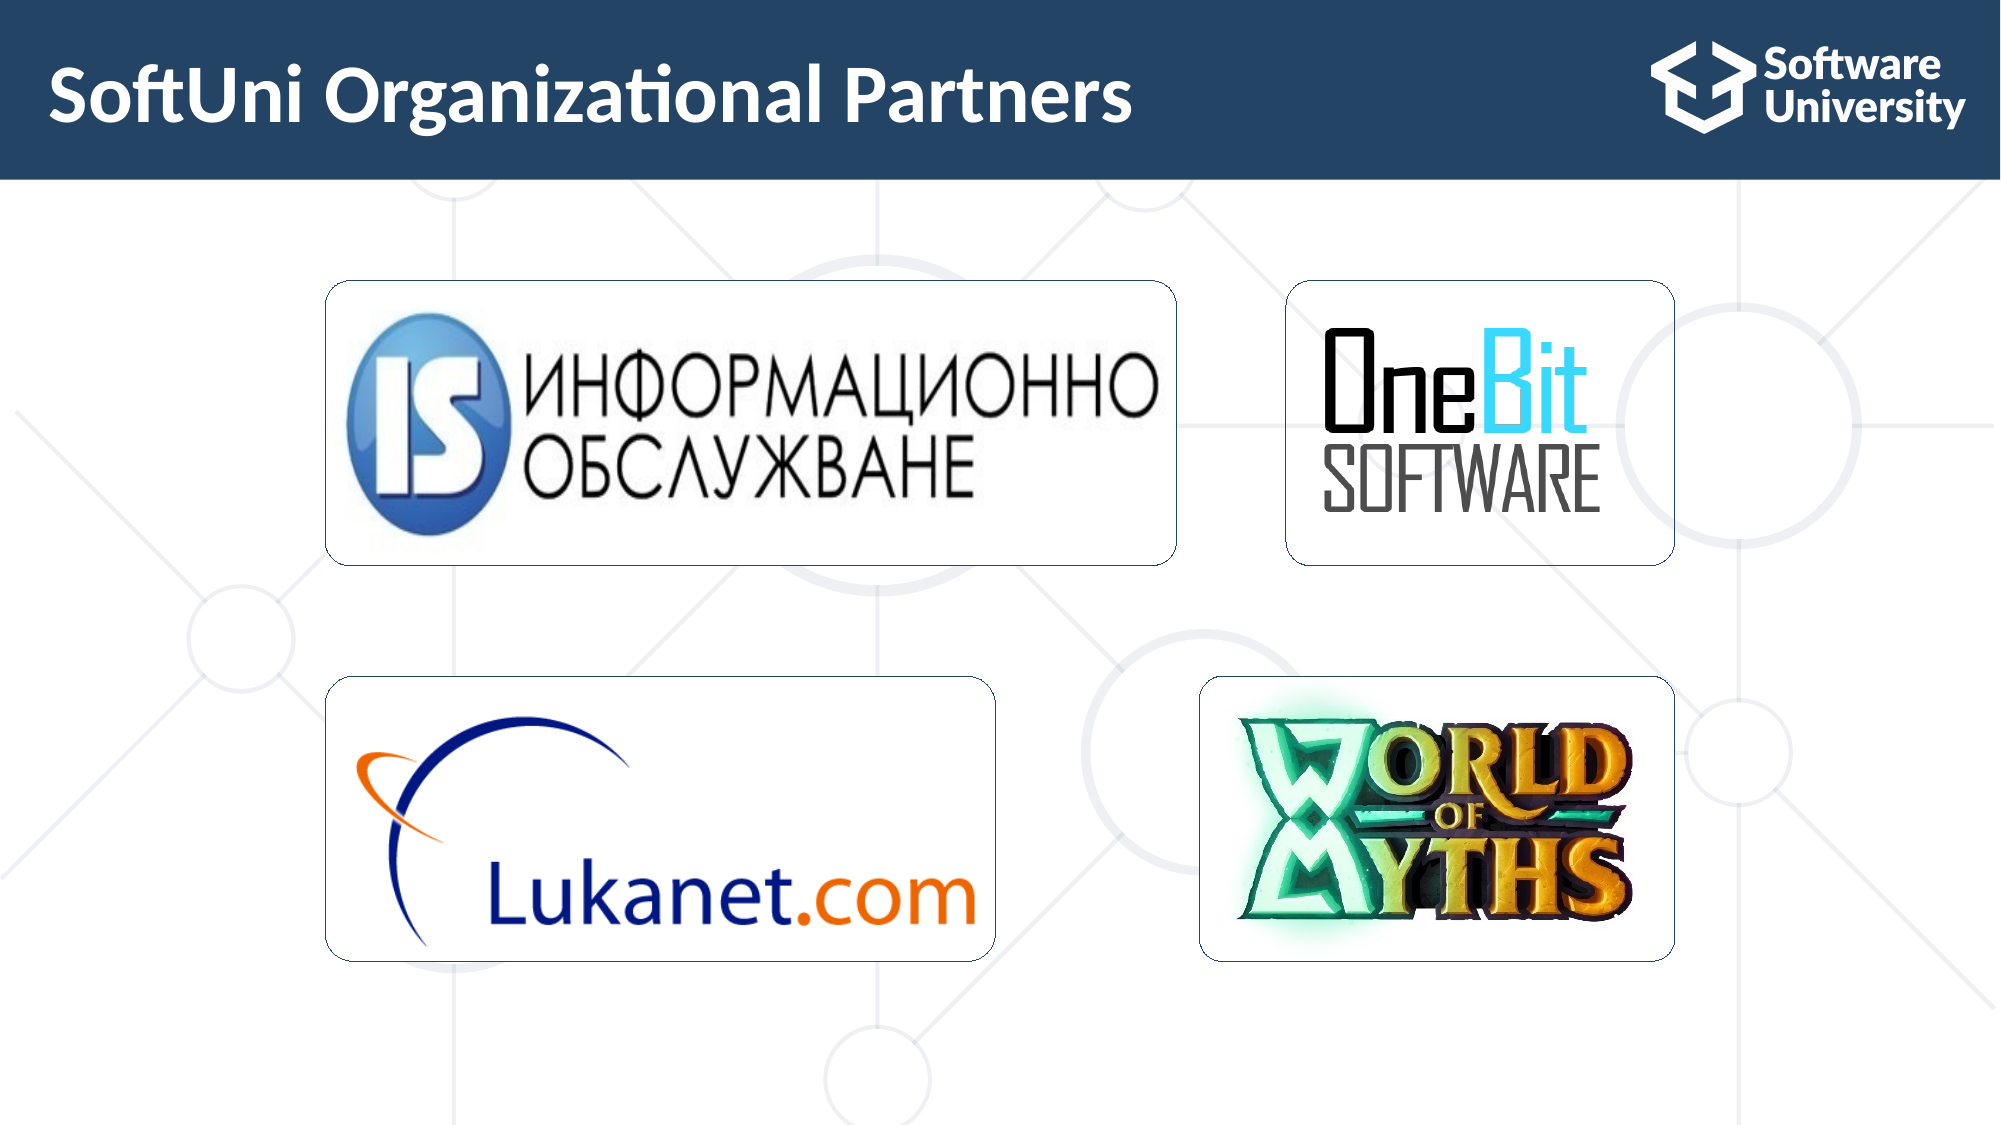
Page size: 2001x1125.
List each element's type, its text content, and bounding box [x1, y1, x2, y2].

title SoftUni Organizational Partners [31, 16, 1625, 162]
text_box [324, 280, 1675, 962]
picture [1651, 41, 1966, 134]
